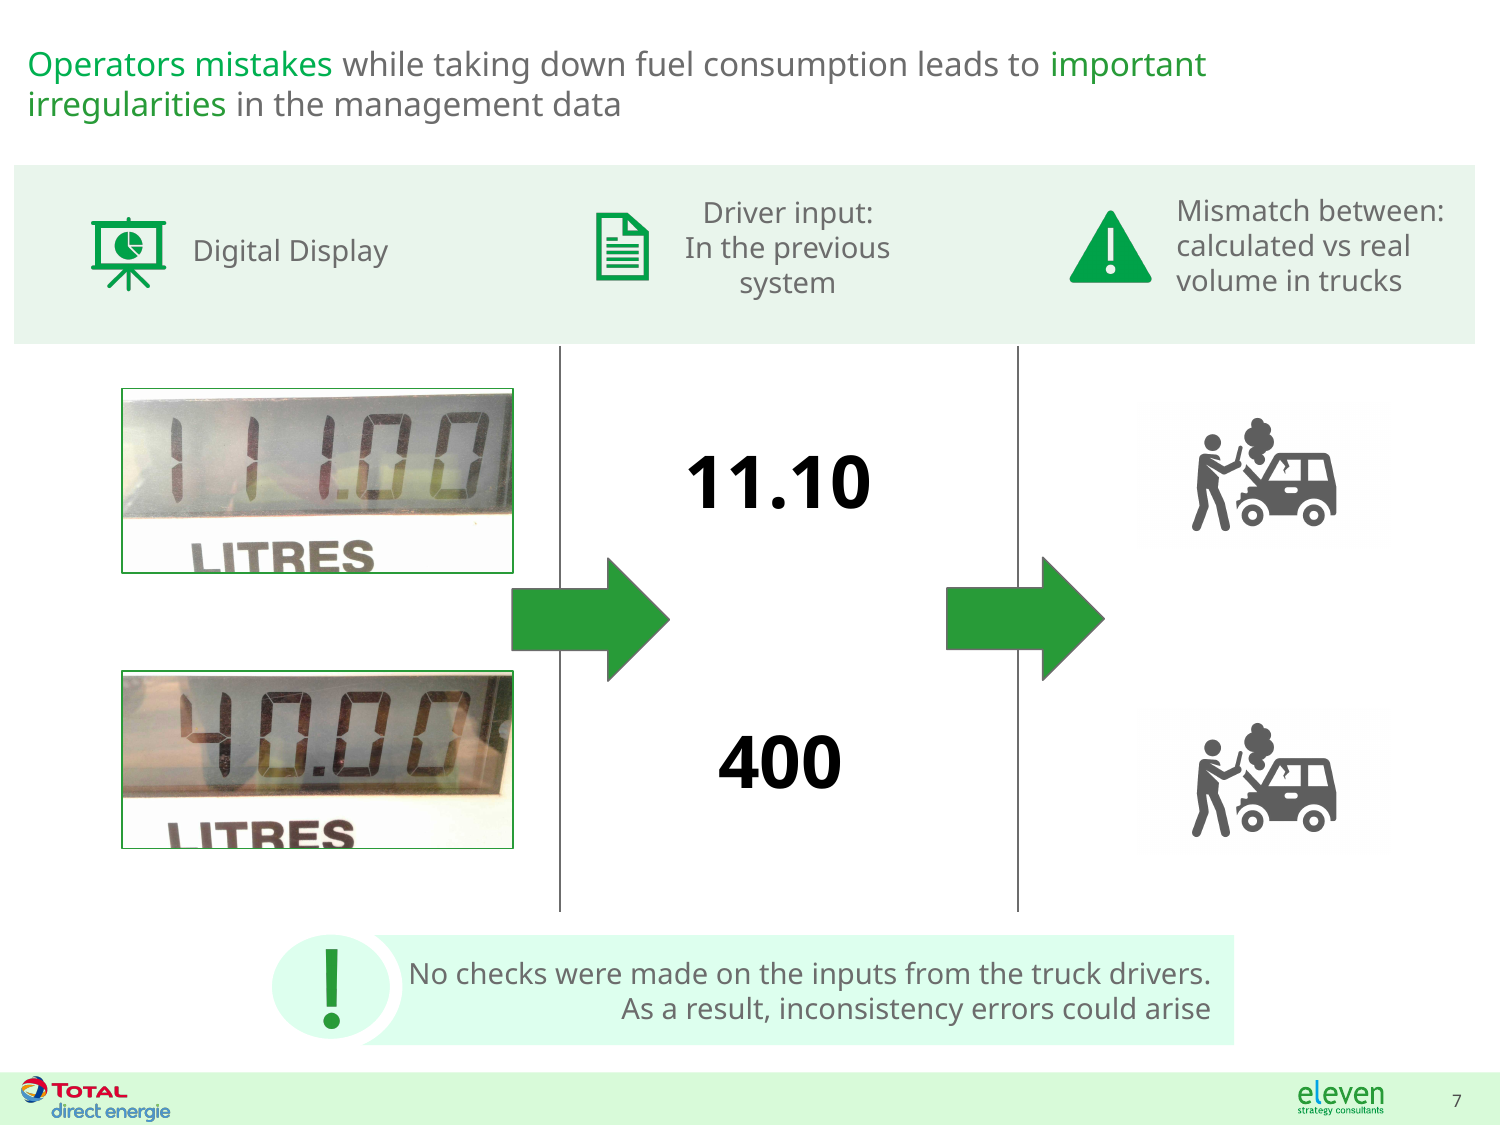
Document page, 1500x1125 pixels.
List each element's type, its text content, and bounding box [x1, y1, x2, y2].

text_box Mismatch between: calculated vs real volume in trucks [1161, 184, 1484, 332]
text_box Driver input: In the previous system [643, 187, 933, 263]
picture [17, 1072, 174, 1125]
picture [122, 671, 513, 849]
picture [122, 389, 513, 573]
text_box [565, 558, 670, 682]
text_box [512, 588, 555, 651]
text_box 11.10 [669, 427, 909, 532]
text_box Digital Display [179, 224, 458, 264]
text_box Operators mistakes while taking down fuel consumption leads to important irregularities in the management data [12, 27, 1383, 119]
text_box 400 [703, 708, 874, 812]
text_box [1023, 557, 1105, 681]
picture [582, 206, 663, 287]
picture [1136, 707, 1392, 855]
picture [1136, 402, 1392, 550]
picture [1064, 200, 1156, 292]
picture [80, 205, 176, 301]
picture [283, 941, 380, 1038]
text_box [946, 587, 1013, 650]
text_box [10, 161, 1479, 348]
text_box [265, 928, 1235, 1046]
